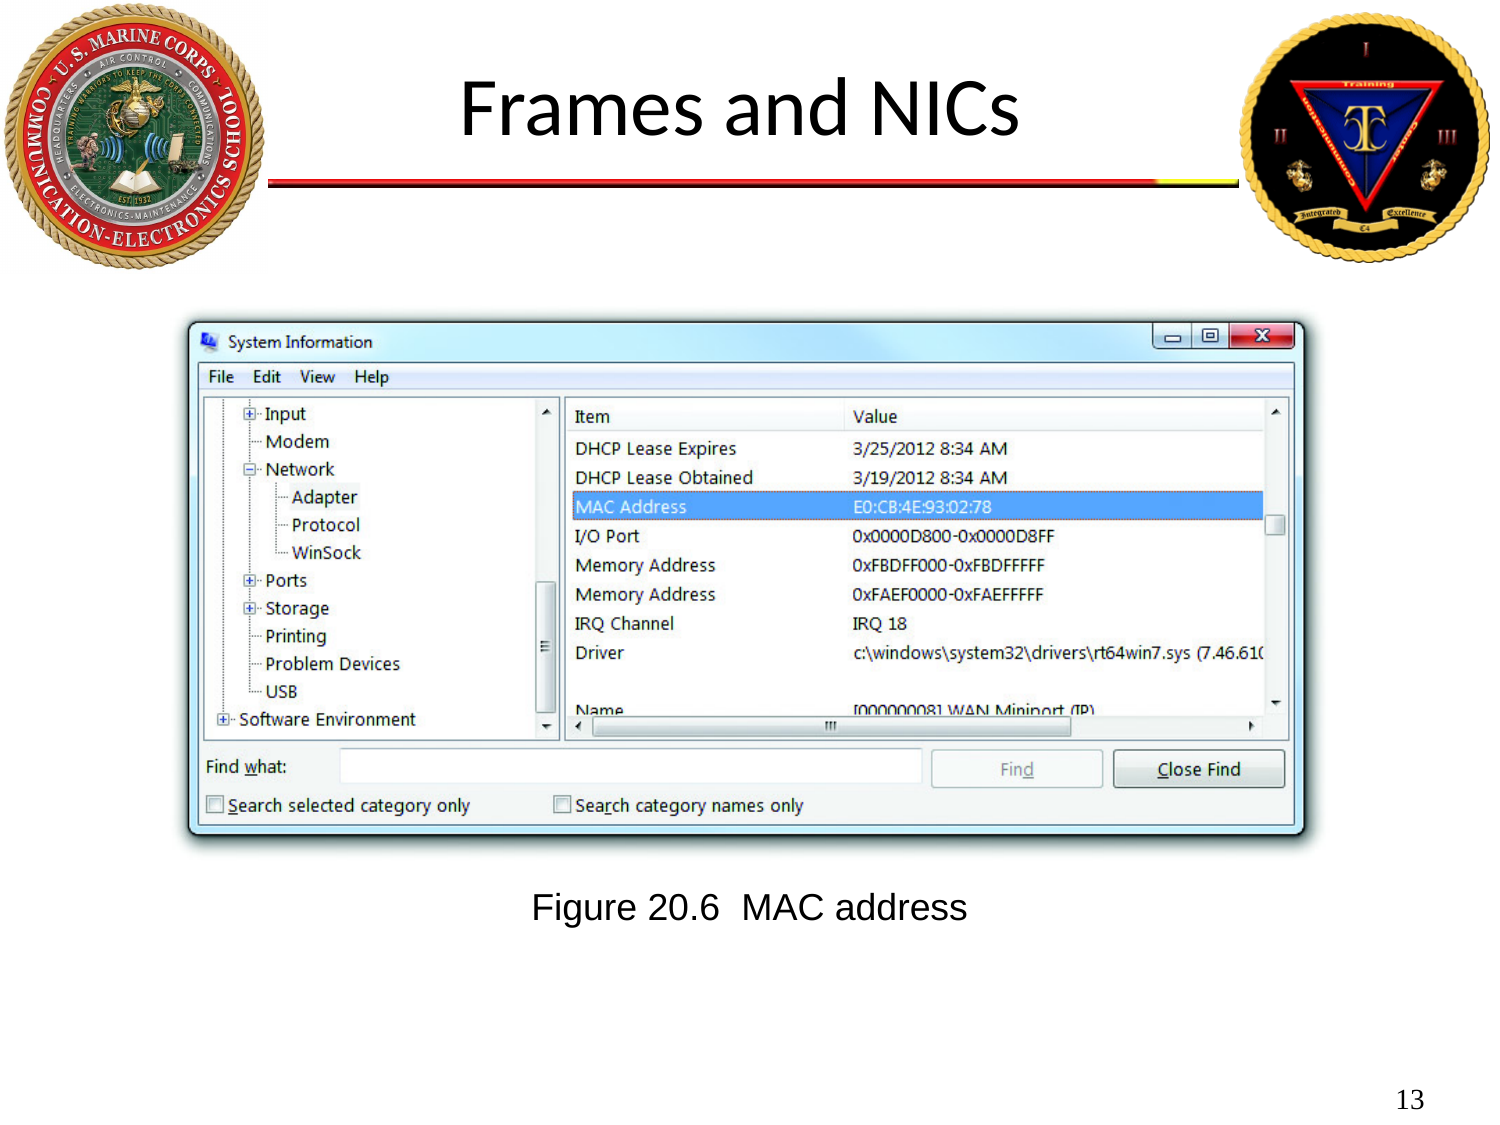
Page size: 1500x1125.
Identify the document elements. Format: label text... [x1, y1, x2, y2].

picture [170, 304, 1330, 862]
title Frames and NICs [75, 45, 1425, 233]
picture [1239, 12, 1490, 263]
picture [0, 0, 268, 274]
text_box Figure 20.6 MAC address [516, 880, 984, 937]
